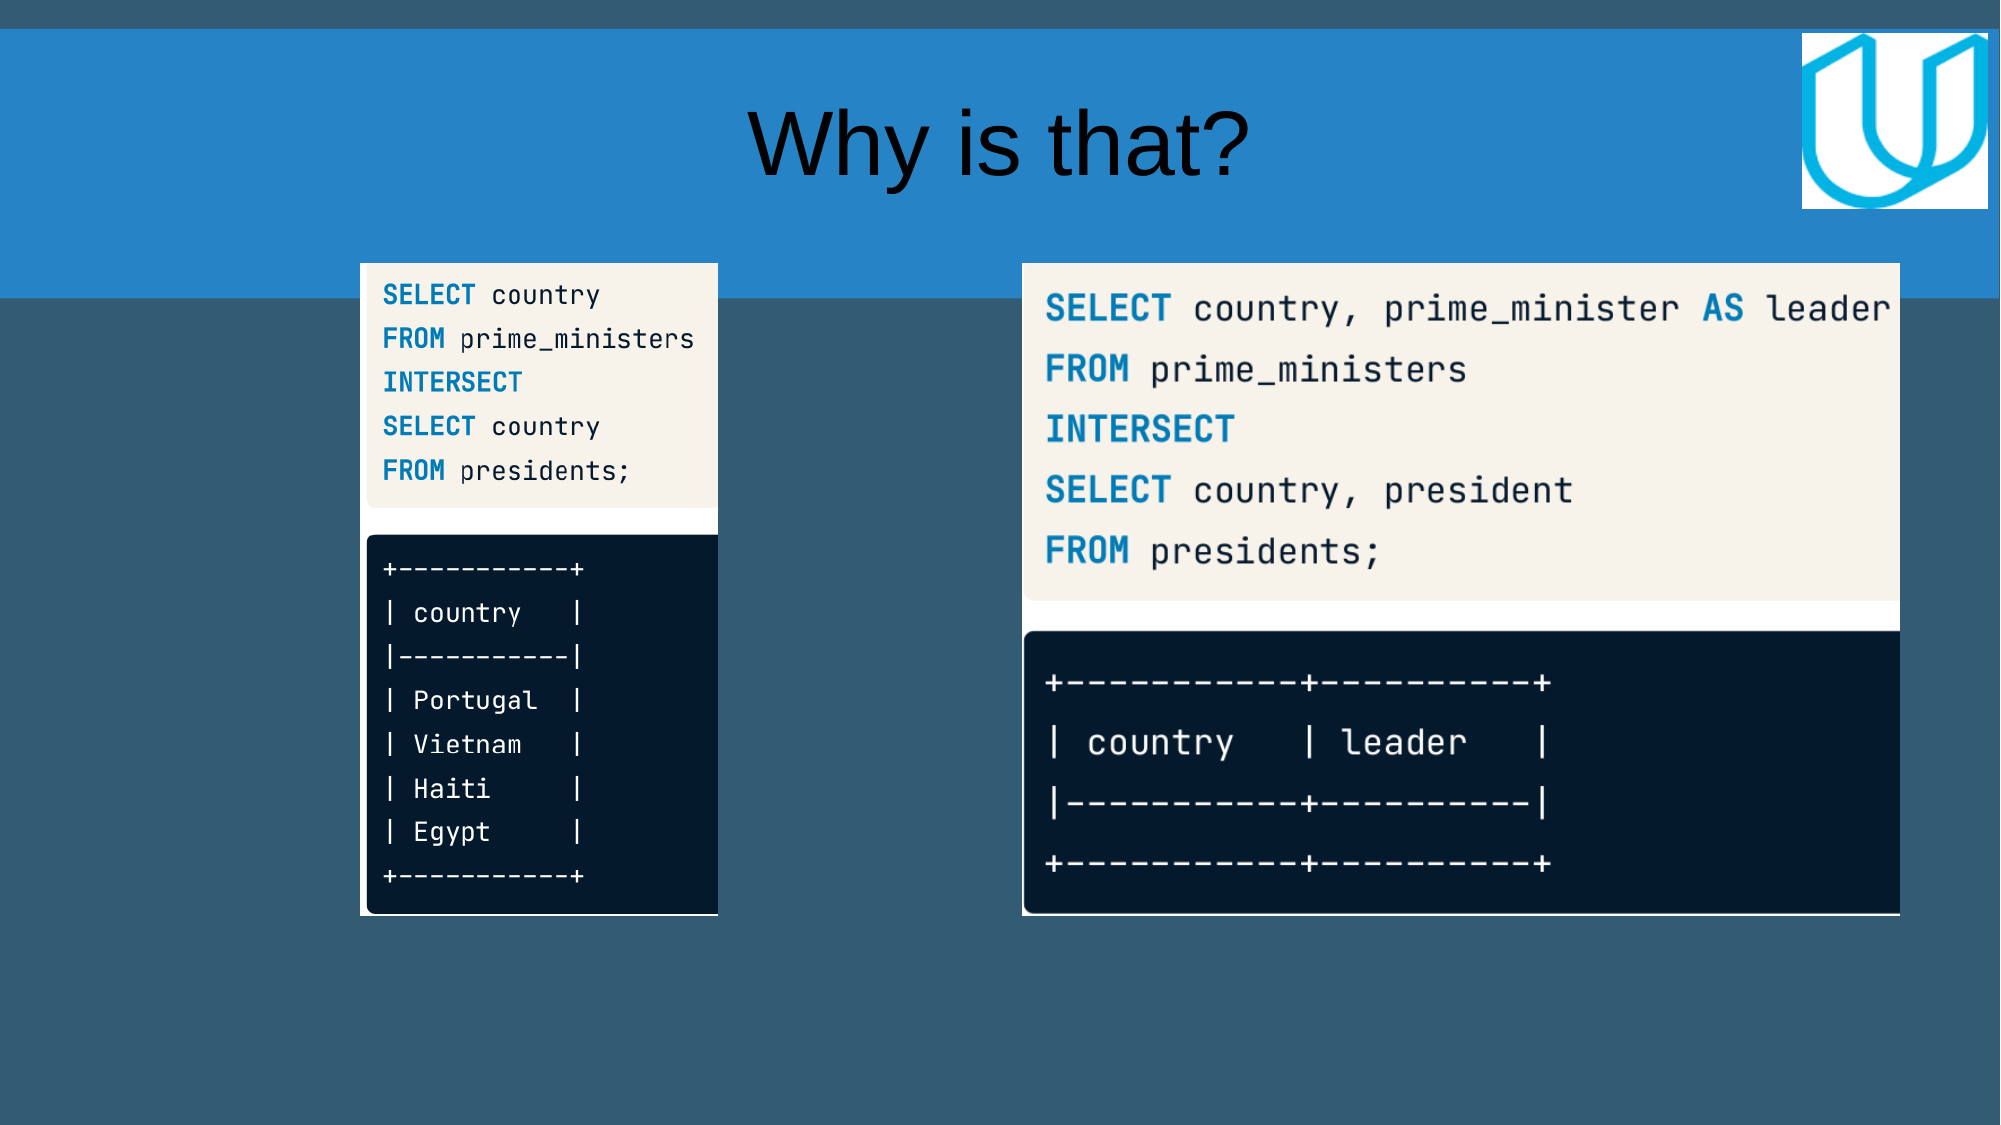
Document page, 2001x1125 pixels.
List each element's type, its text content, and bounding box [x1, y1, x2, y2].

picture [359, 262, 718, 916]
picture [1932, 48, 1973, 166]
picture [1022, 262, 1900, 916]
picture [1802, 33, 1988, 167]
text_box Why is that? [99, 44, 1900, 233]
picture [1900, 124, 1988, 209]
picture [1900, 175, 1911, 189]
